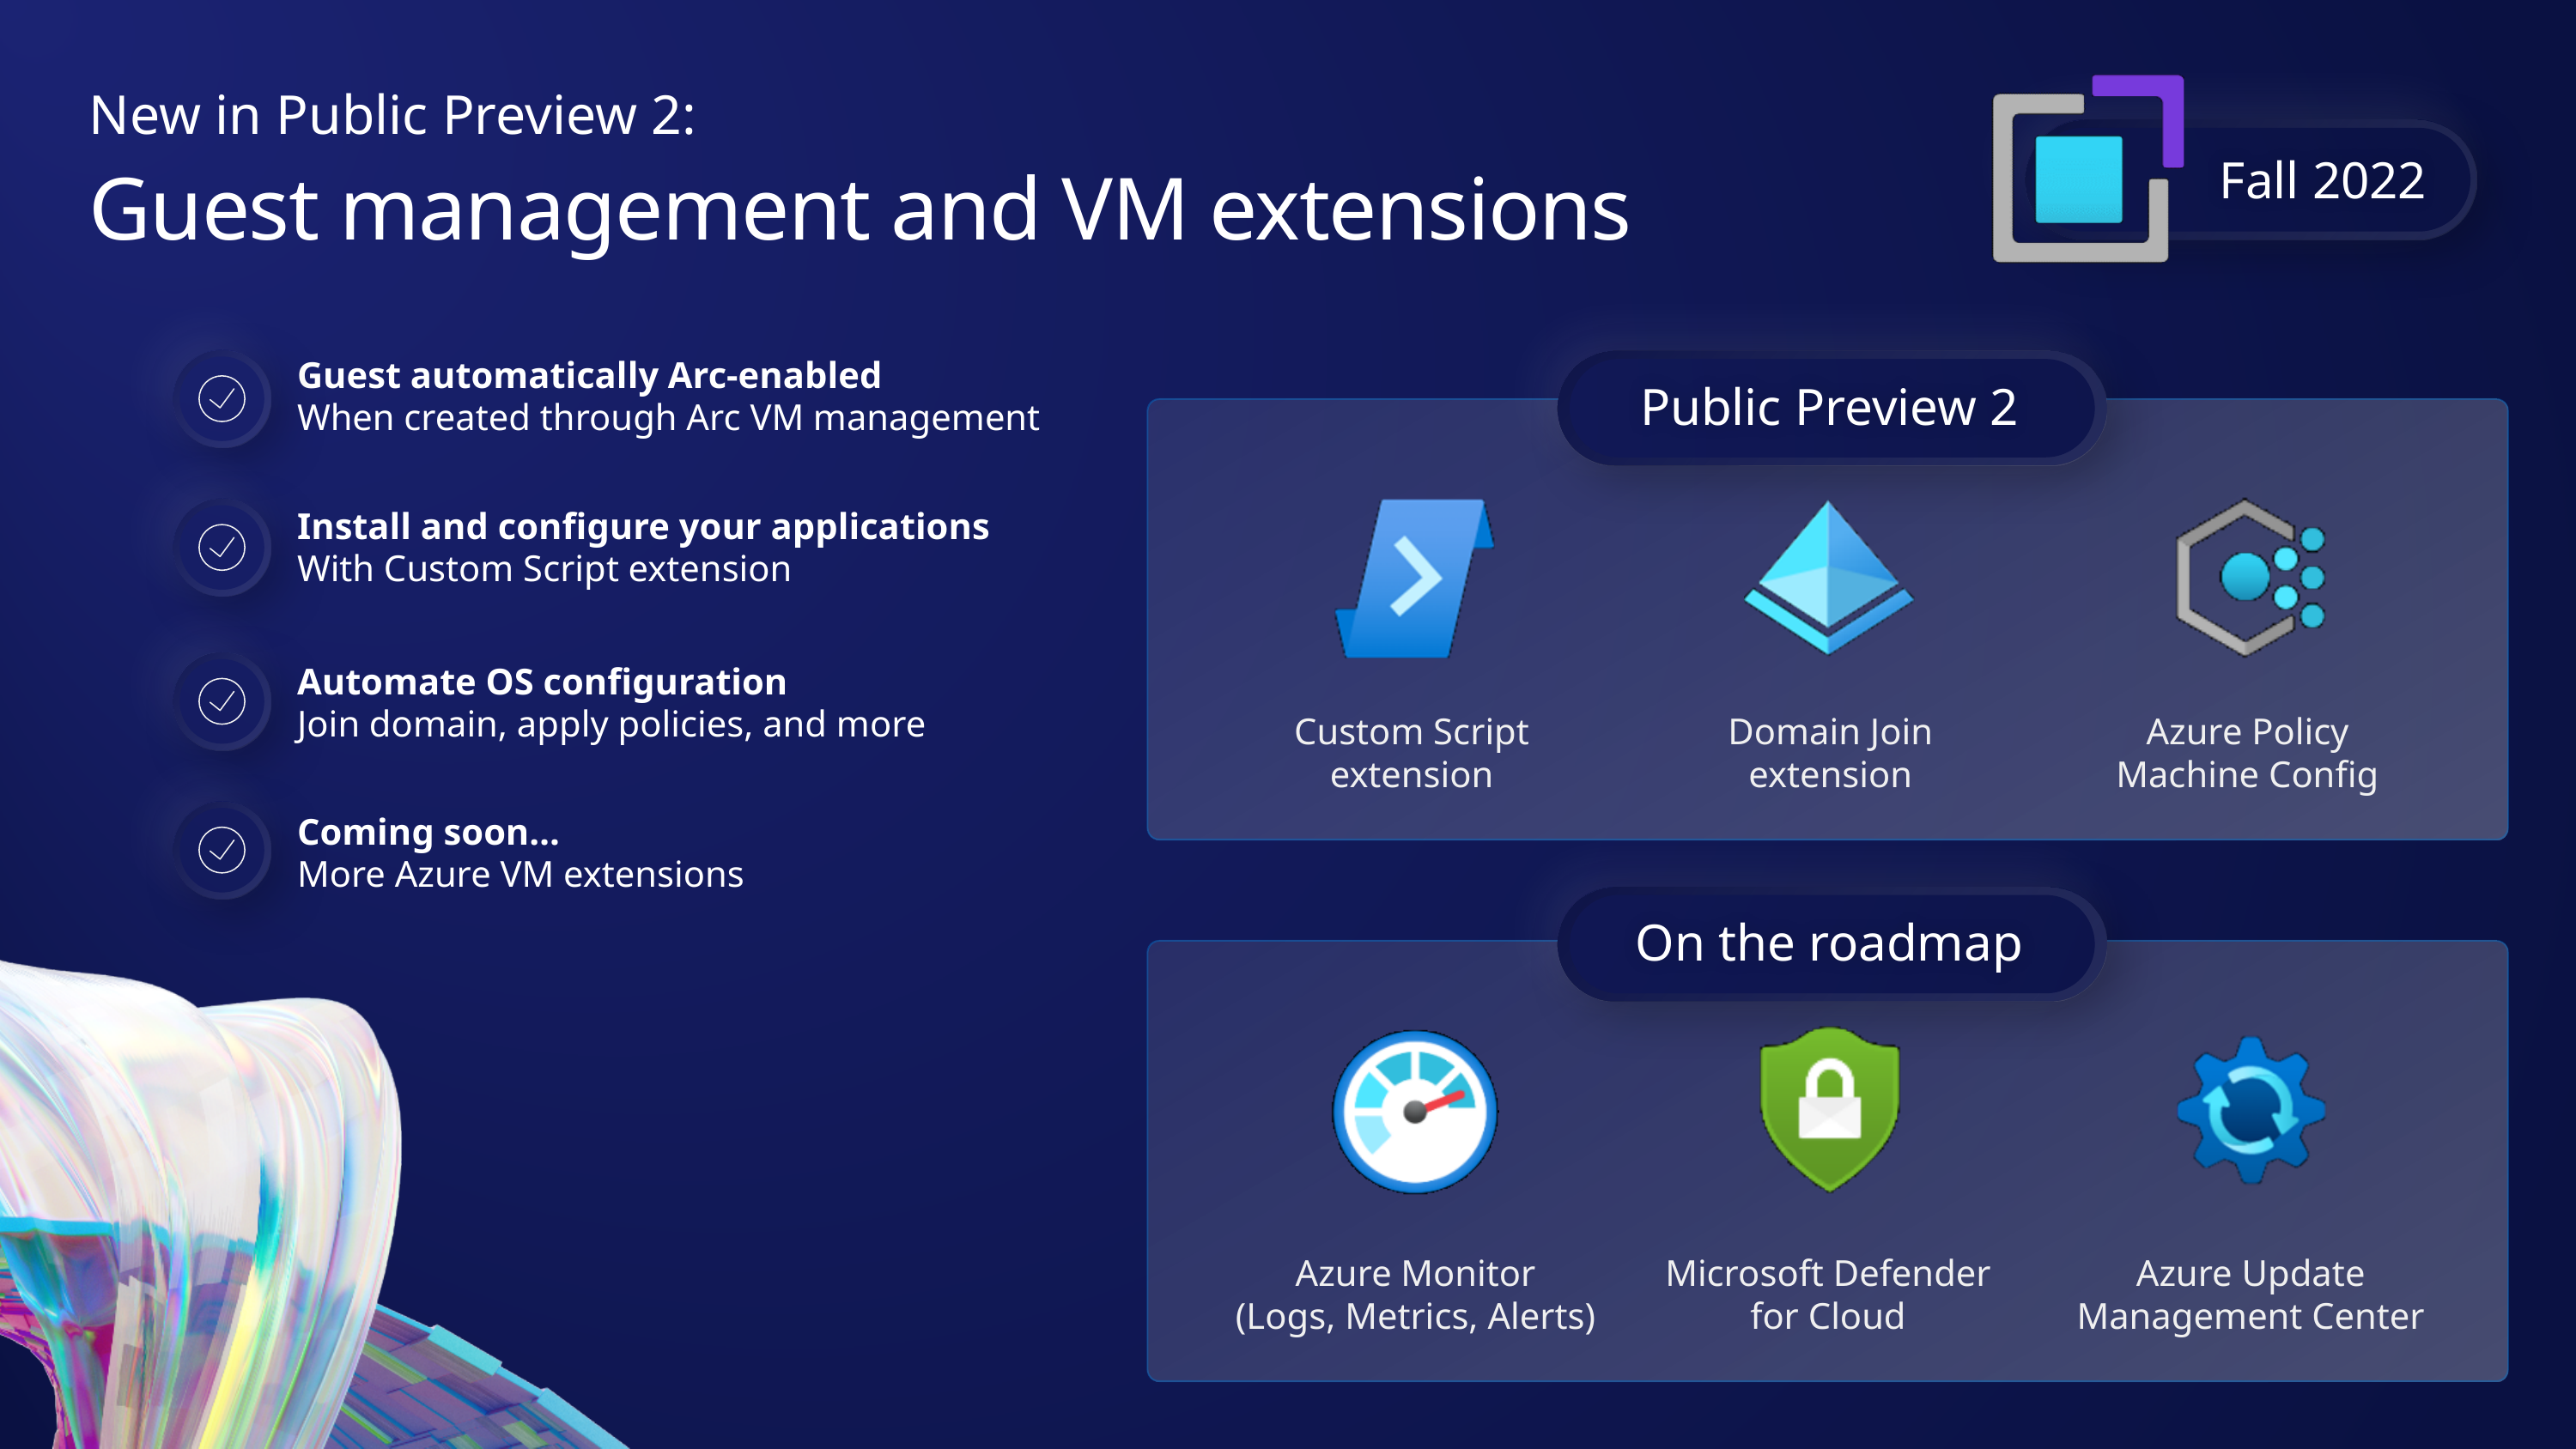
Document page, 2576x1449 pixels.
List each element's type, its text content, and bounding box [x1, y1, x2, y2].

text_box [2187, 118, 2477, 240]
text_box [1550, 885, 2109, 1002]
text_box Join domain, apply policies, and more [284, 694, 1219, 751]
text_box Custom Script extension [1257, 702, 1566, 802]
text_box With Custom Script extension [284, 539, 1219, 595]
text_box [1146, 398, 2509, 840]
text_box Automate OS configuration [284, 652, 1219, 694]
text_box Guest automatically Arc-enabled [284, 346, 1219, 388]
text_box Azure Policy Machine Config [2067, 702, 2428, 802]
text_box Azure Update Management Center [2055, 1244, 2446, 1343]
text_box Azure Monitor (Logs, Metrics, Alerts) [1209, 1244, 1623, 1343]
text_box More Azure VM extensions [284, 845, 1219, 901]
text_box Guest management and VM extensions [88, 154, 1789, 258]
text_box New in Public Preview 2: [88, 81, 1789, 146]
text_box Install and configure your applications [284, 496, 1219, 539]
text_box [1550, 349, 2109, 466]
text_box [173, 498, 271, 597]
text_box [173, 800, 271, 900]
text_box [173, 349, 271, 448]
text_box Coming soon… [284, 803, 1219, 845]
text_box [173, 652, 271, 751]
picture [0, 0, 2576, 1449]
text_box Domain Join extension [1689, 702, 1972, 802]
text_box When created through Arc VM management [284, 388, 1219, 445]
text_box [1146, 940, 2509, 1382]
text_box Microsoft Defender for Cloud [1640, 1244, 2016, 1343]
